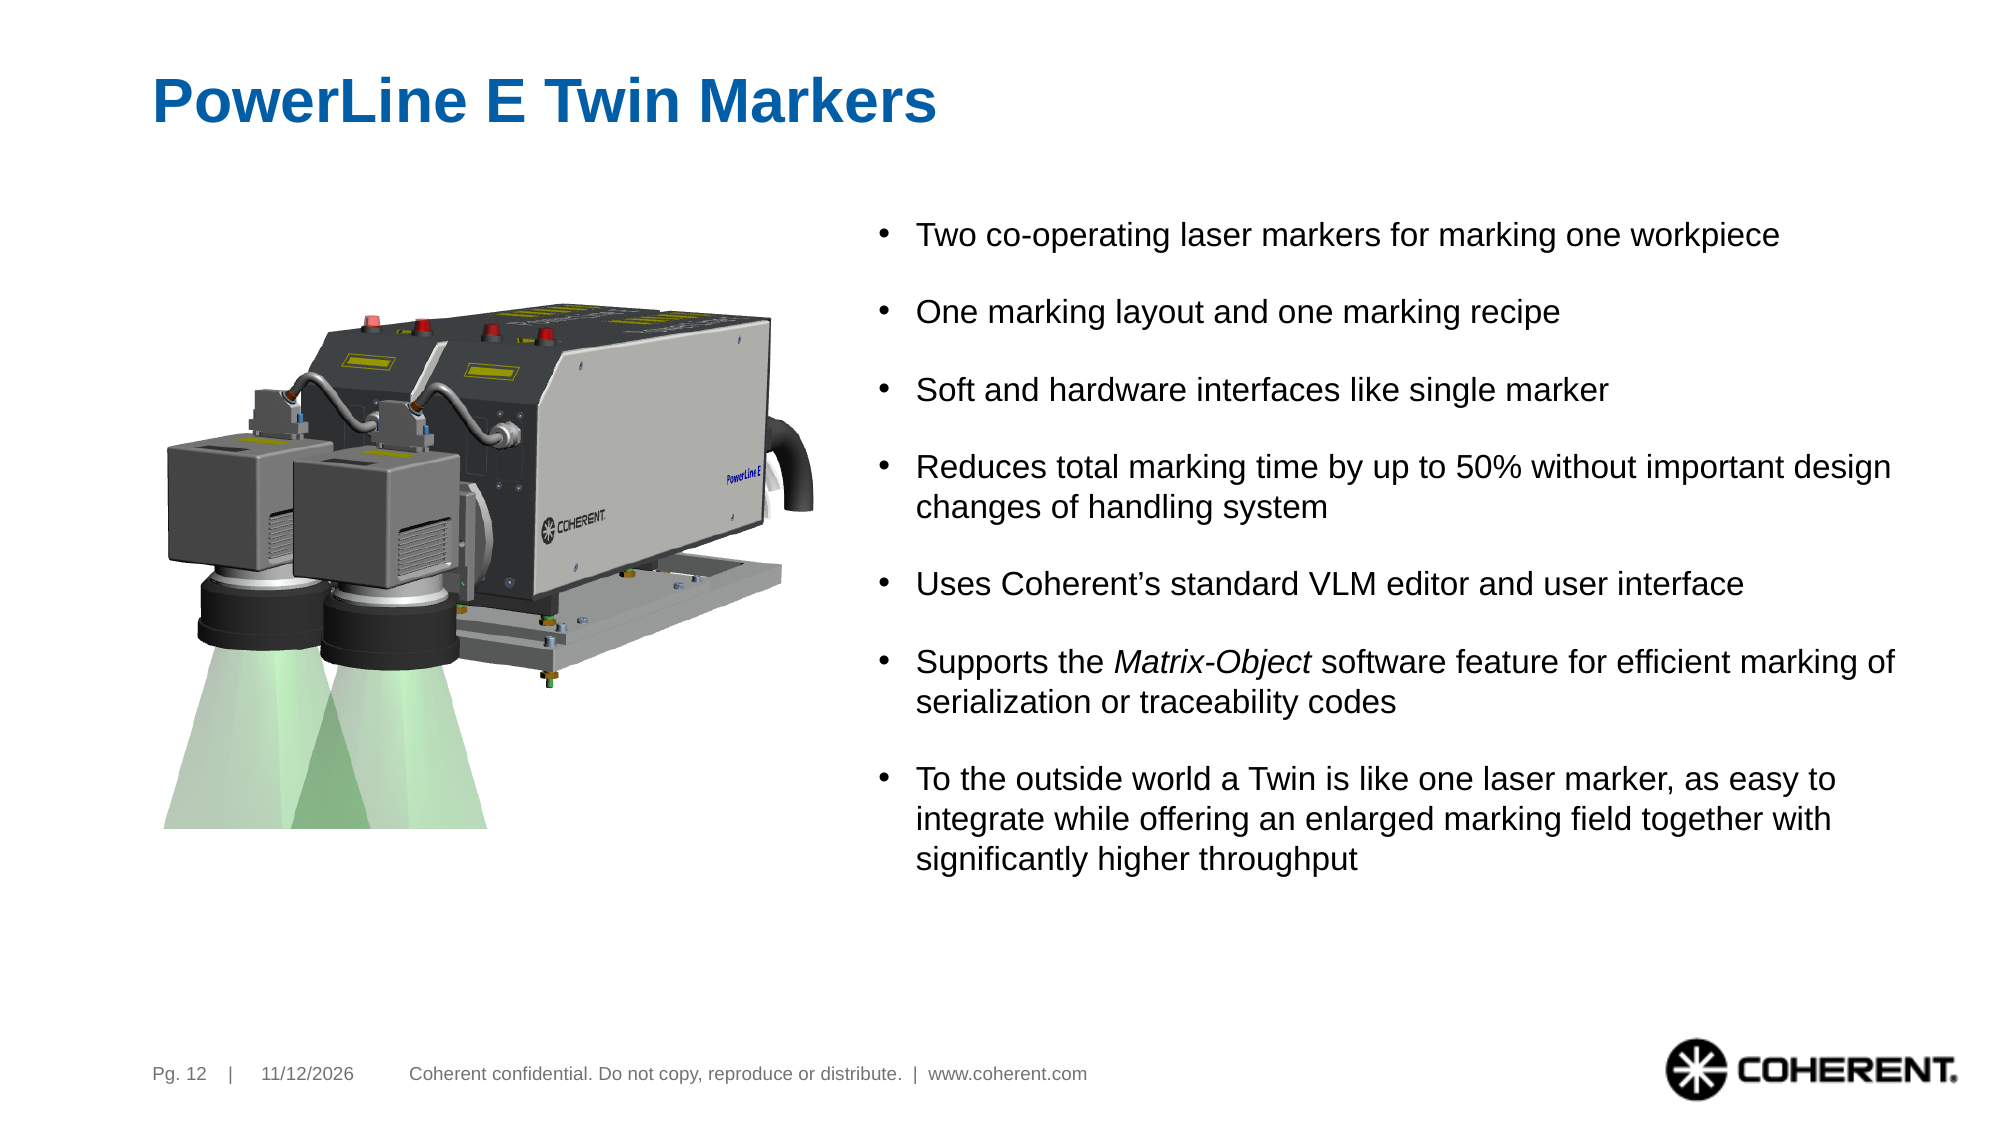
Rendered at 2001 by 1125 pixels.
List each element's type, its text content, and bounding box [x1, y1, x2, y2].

title PowerLine E Twin Markers [137, 59, 1863, 144]
list Two co-operating laser markers for marking one workpiece One marking layout and one marking recipe Soft and hardware interfaces like single marker Reduces total marking time by up to 50% without important design changes of handling system Uses Coherent’s standard VLM editor and user interface Supports the Matrix-Object software feature for efficient marking of serialization or traceability codes To the outside world a Twin is like one laser marker, as easy to integrate while offering an enlarged marking field together with significantly higher throughput [863, 205, 1913, 933]
footer Coherent confidential. Do not copy, reproduce or distribute. | www.coherent.com [409, 1042, 1274, 1103]
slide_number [261, 1042, 406, 1103]
slide_number Pg. 12 | [137, 1042, 258, 1103]
picture [1661, 1033, 1964, 1109]
picture [150, 275, 828, 829]
